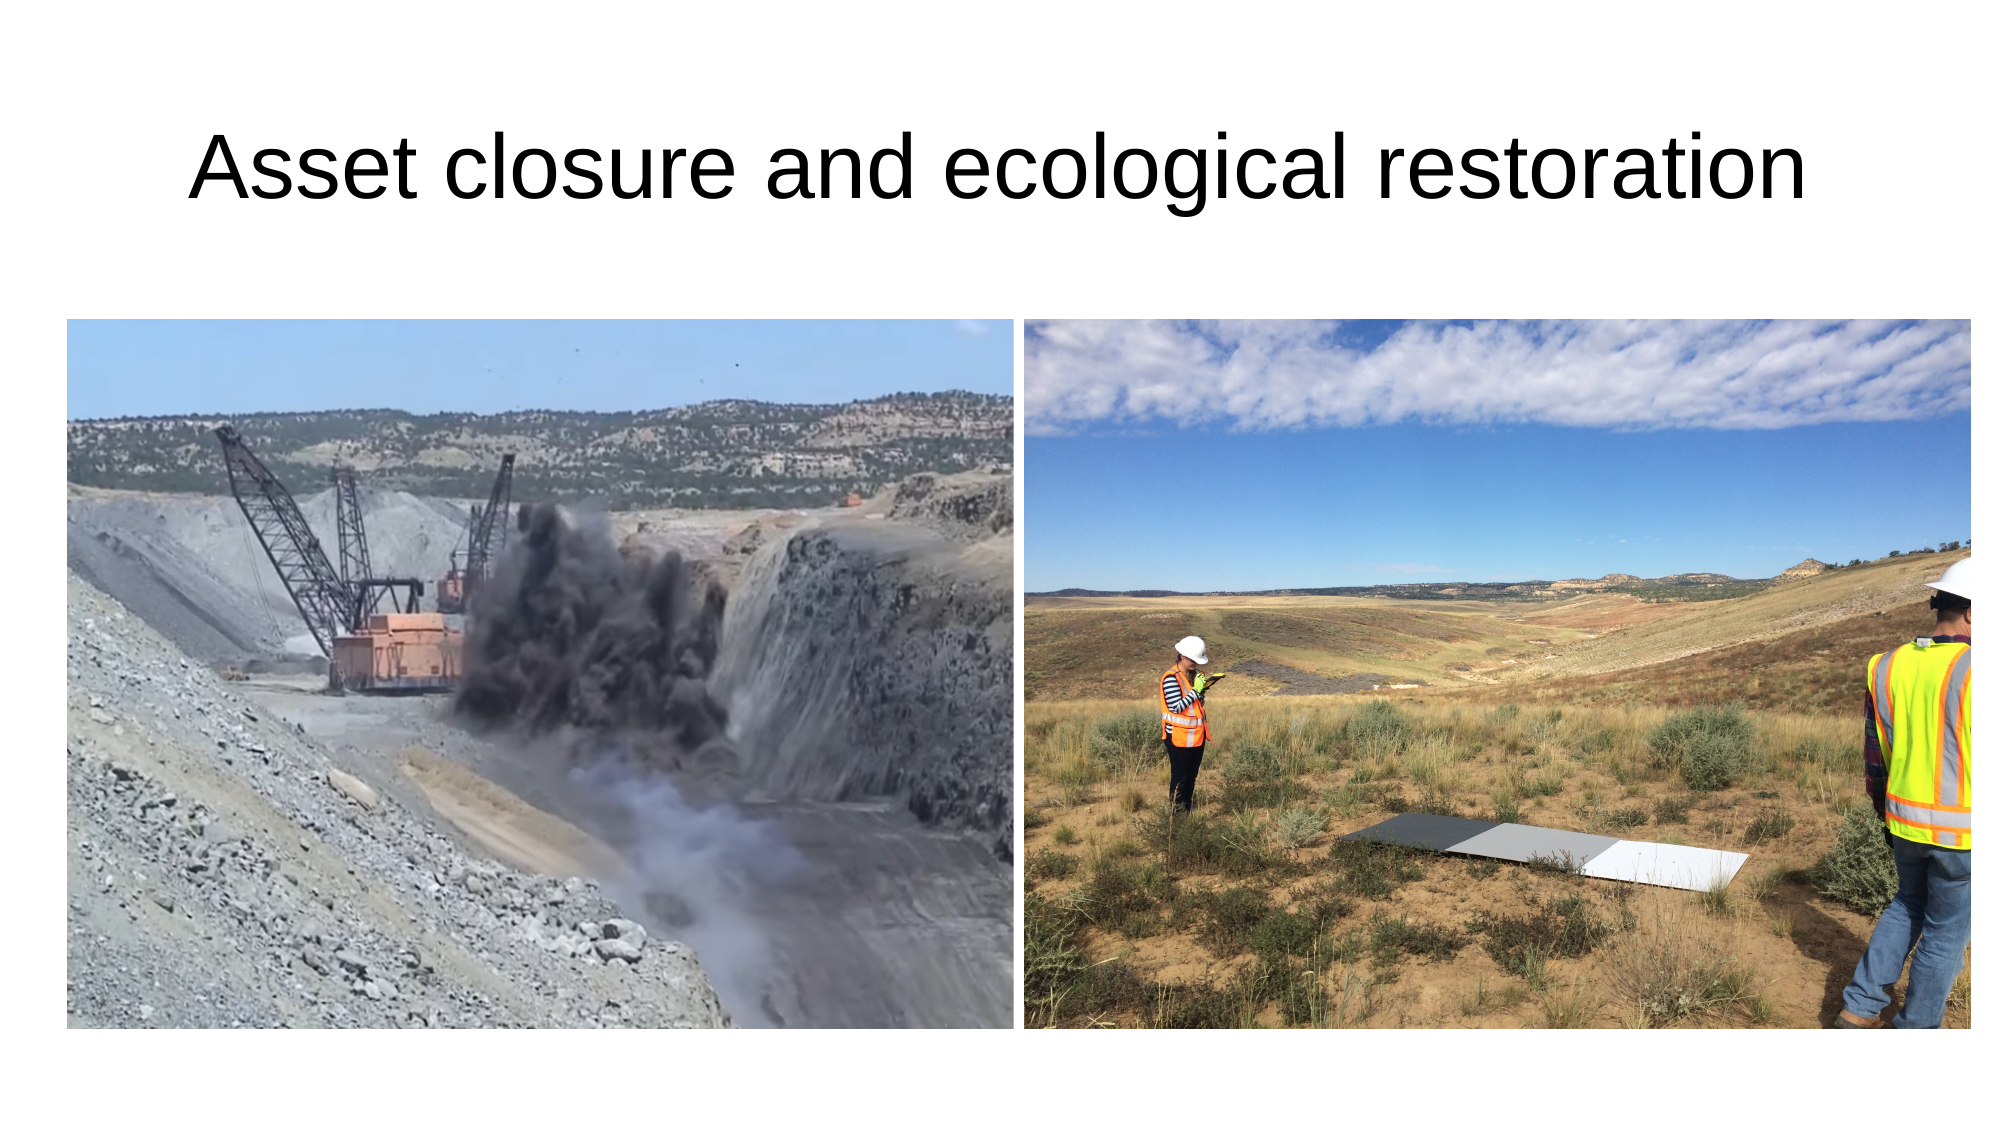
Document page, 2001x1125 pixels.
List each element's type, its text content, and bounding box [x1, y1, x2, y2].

title Asset closure and ecological restoration [137, 59, 1863, 278]
picture [1024, 319, 1971, 1029]
picture [67, 319, 1014, 1029]
